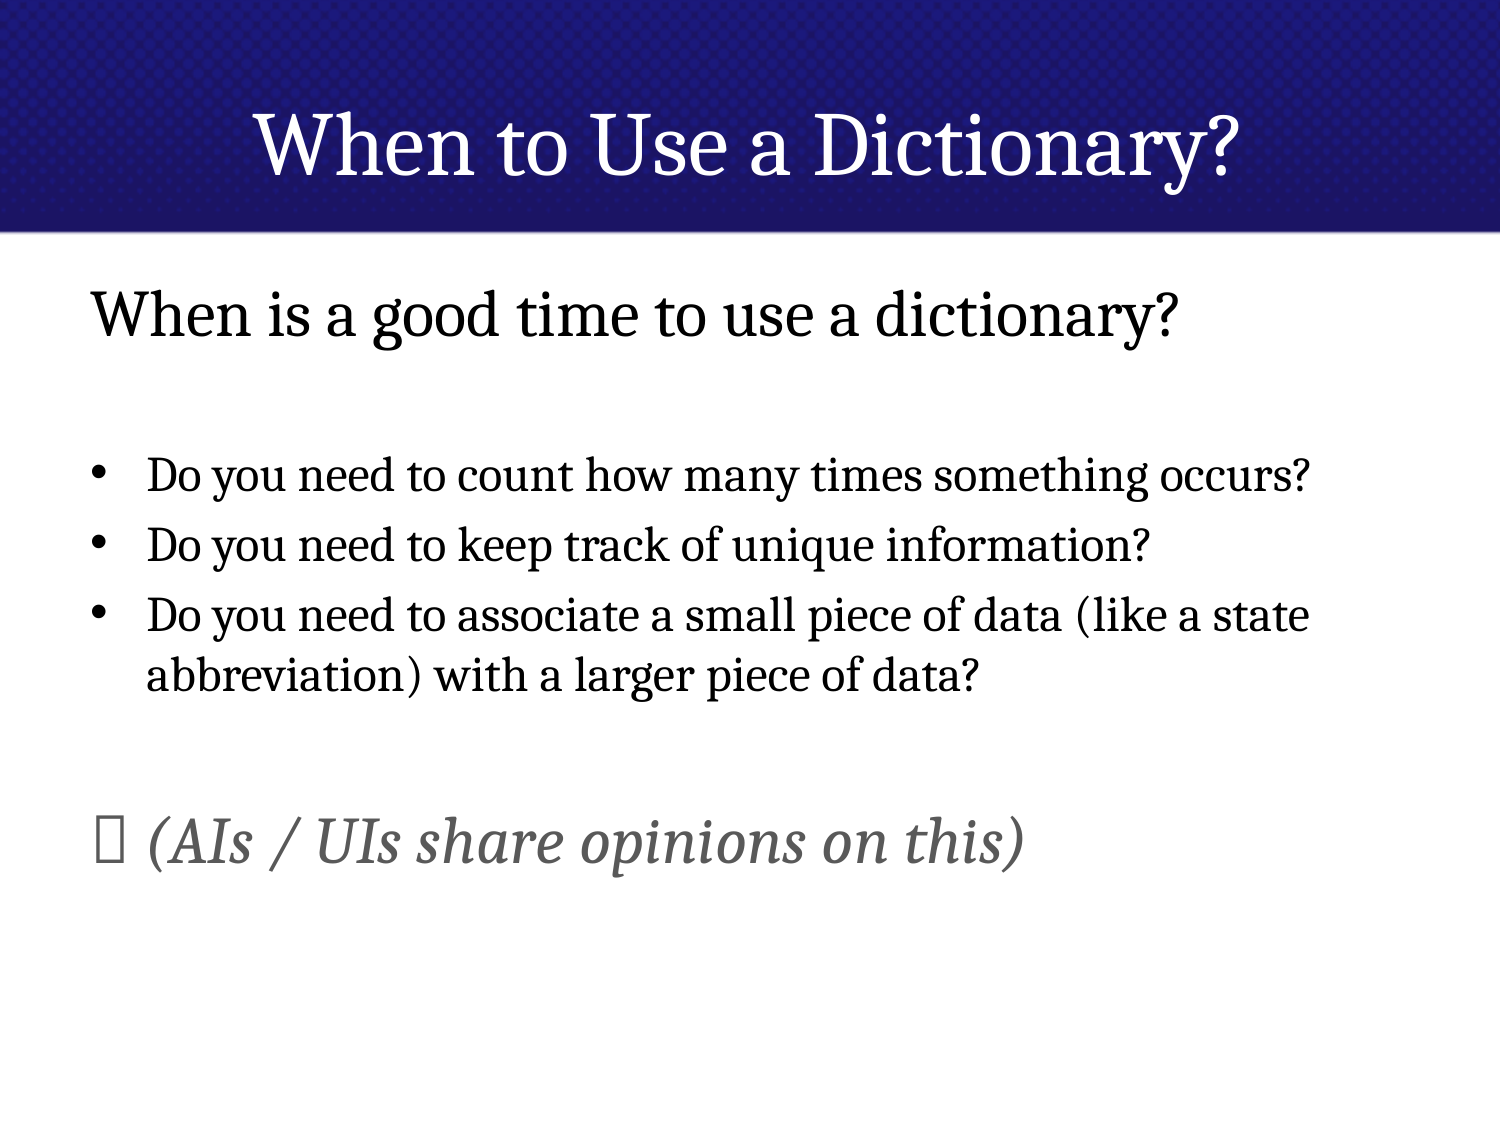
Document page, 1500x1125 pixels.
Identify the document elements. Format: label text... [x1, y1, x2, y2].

list When is a good time to use a dictionary? Do you need to count how many times something occurs? Do you need to keep track of unique information? Do you need to associate a small piece of data (like a state abbreviation) with a larger piece of data?  (AIs / UIs share opinions on this) [75, 262, 1425, 1101]
picture [0, 0, 1500, 1125]
title When to Use a Dictionary? [75, 45, 1425, 233]
